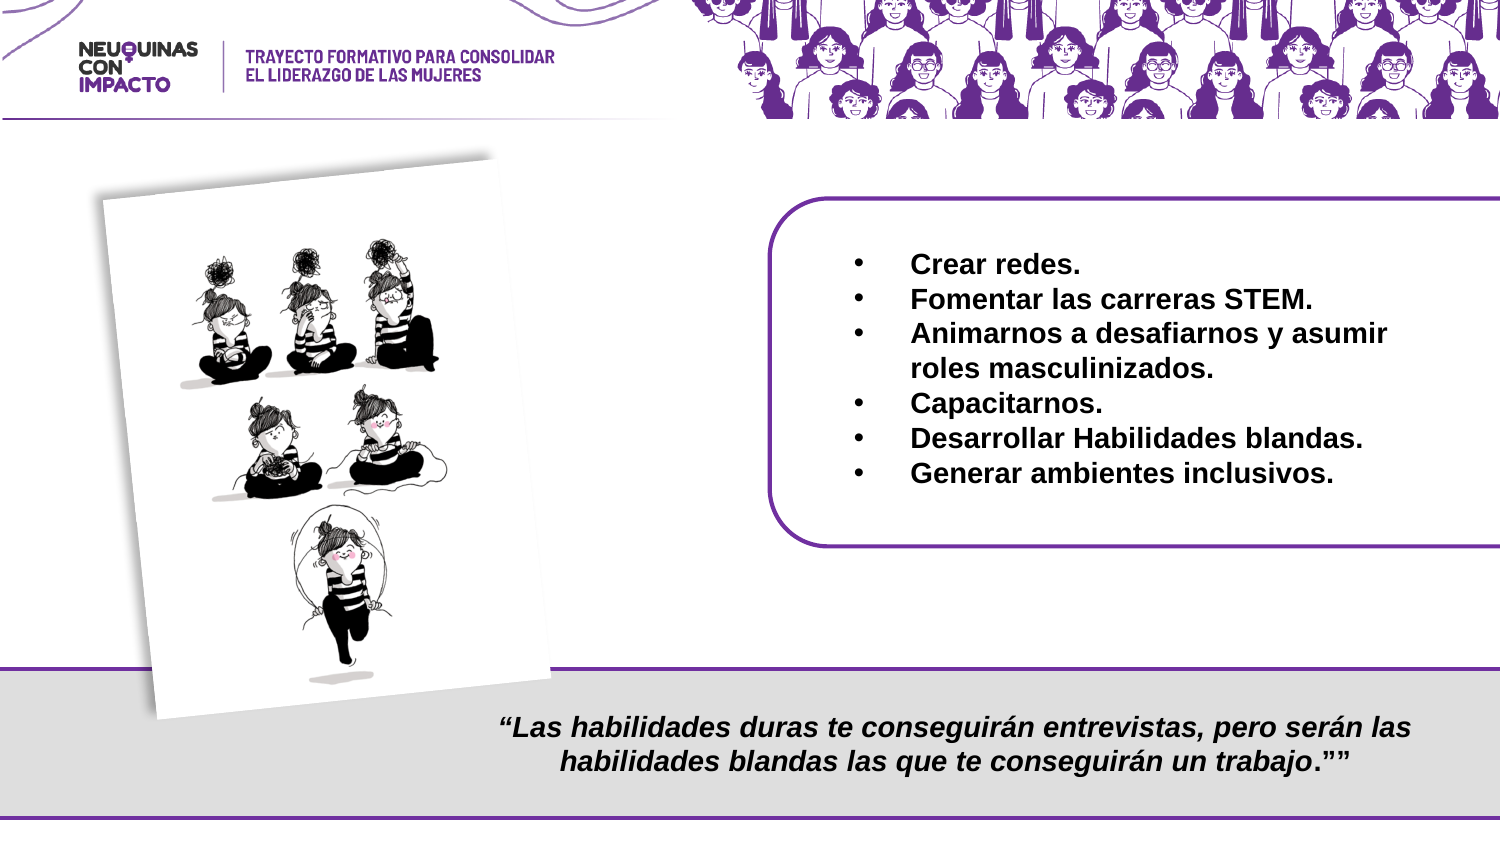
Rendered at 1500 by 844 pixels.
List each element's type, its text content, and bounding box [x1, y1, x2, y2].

text_box [767, 196, 1500, 549]
text_box [110, 132, 1452, 199]
text_box “Las habilidades duras te conseguirán entrevistas, pero serán las habilidades blandas las que te conseguirán un trabajo.”” [435, 700, 1476, 786]
text_box [0, 667, 1500, 820]
picture [0, 820, 1500, 844]
picture [0, 0, 1500, 720]
text_box Crear redes. Fomentar las carreras STEM. Animarnos a desafiarnos y asumir roles masculinizados. Capacitarnos. Desarrollar Habilidades blandas. Generar ambientes inclusivos. [839, 229, 1476, 575]
